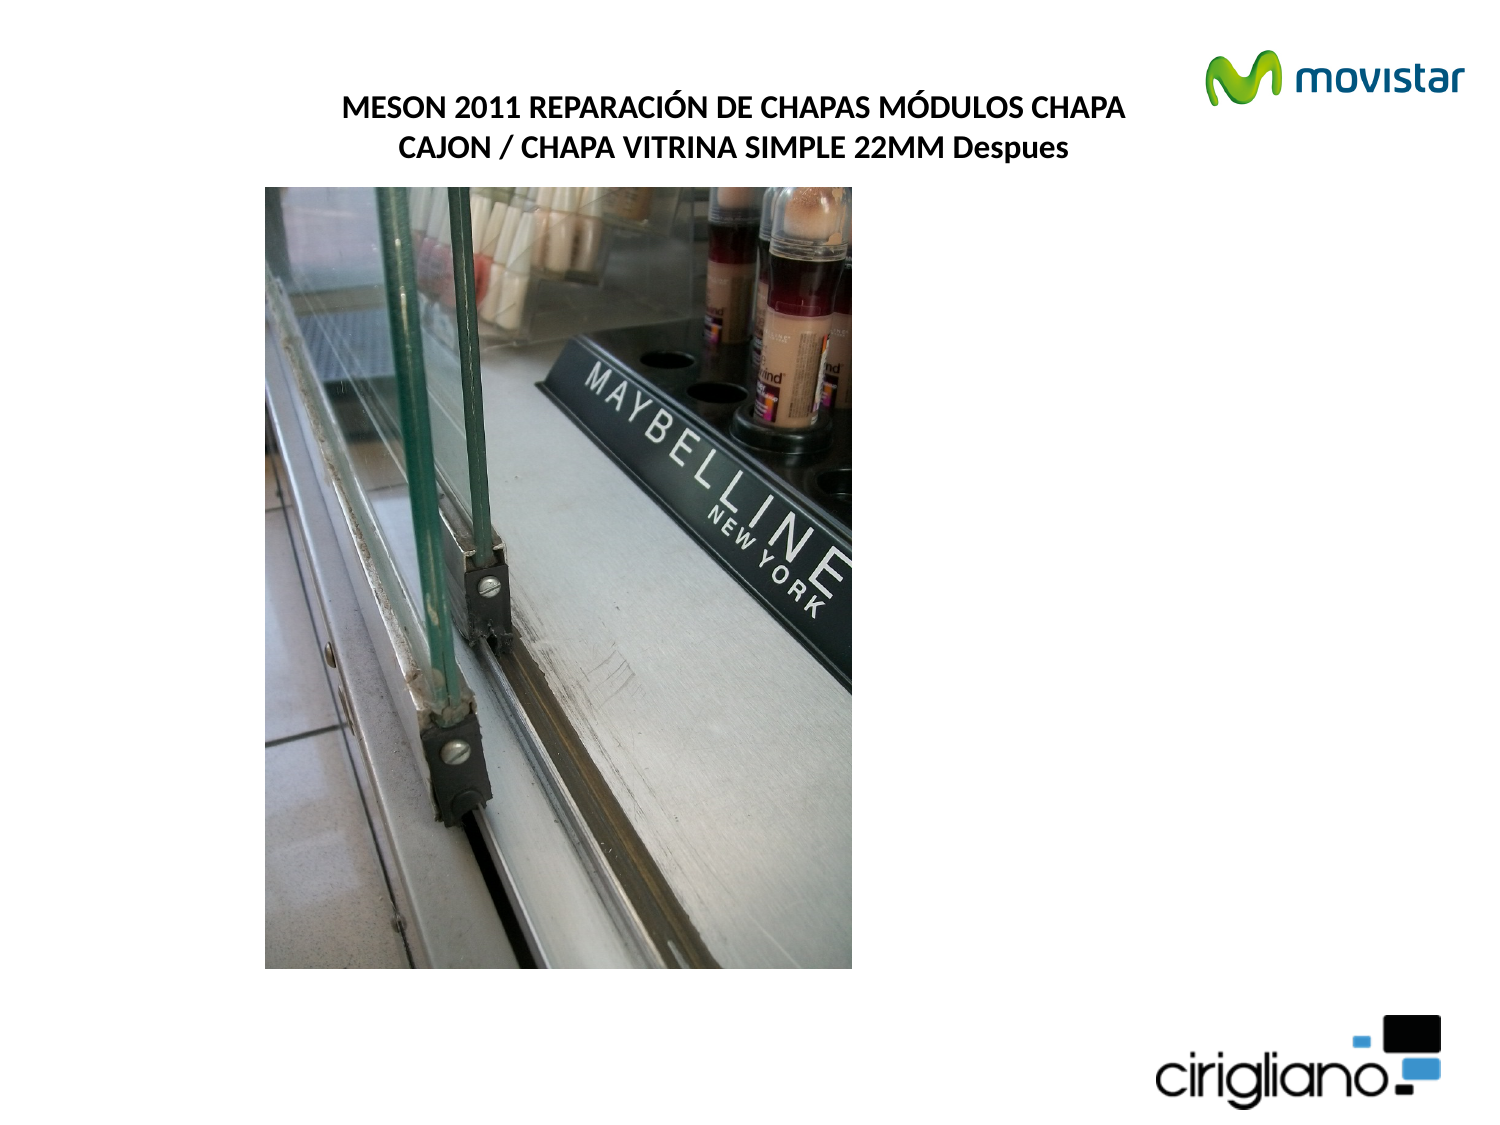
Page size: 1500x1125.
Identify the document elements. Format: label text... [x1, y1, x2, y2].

text_box MESON 2011 REPARACIÓN DE CHAPAS MÓDULOS CHAPA CAJON / CHAPA VITRINA SIMPLE 22MM Despues [265, 78, 1204, 173]
picture [1155, 1015, 1441, 1110]
picture [265, 187, 852, 969]
picture [1171, 15, 1499, 141]
